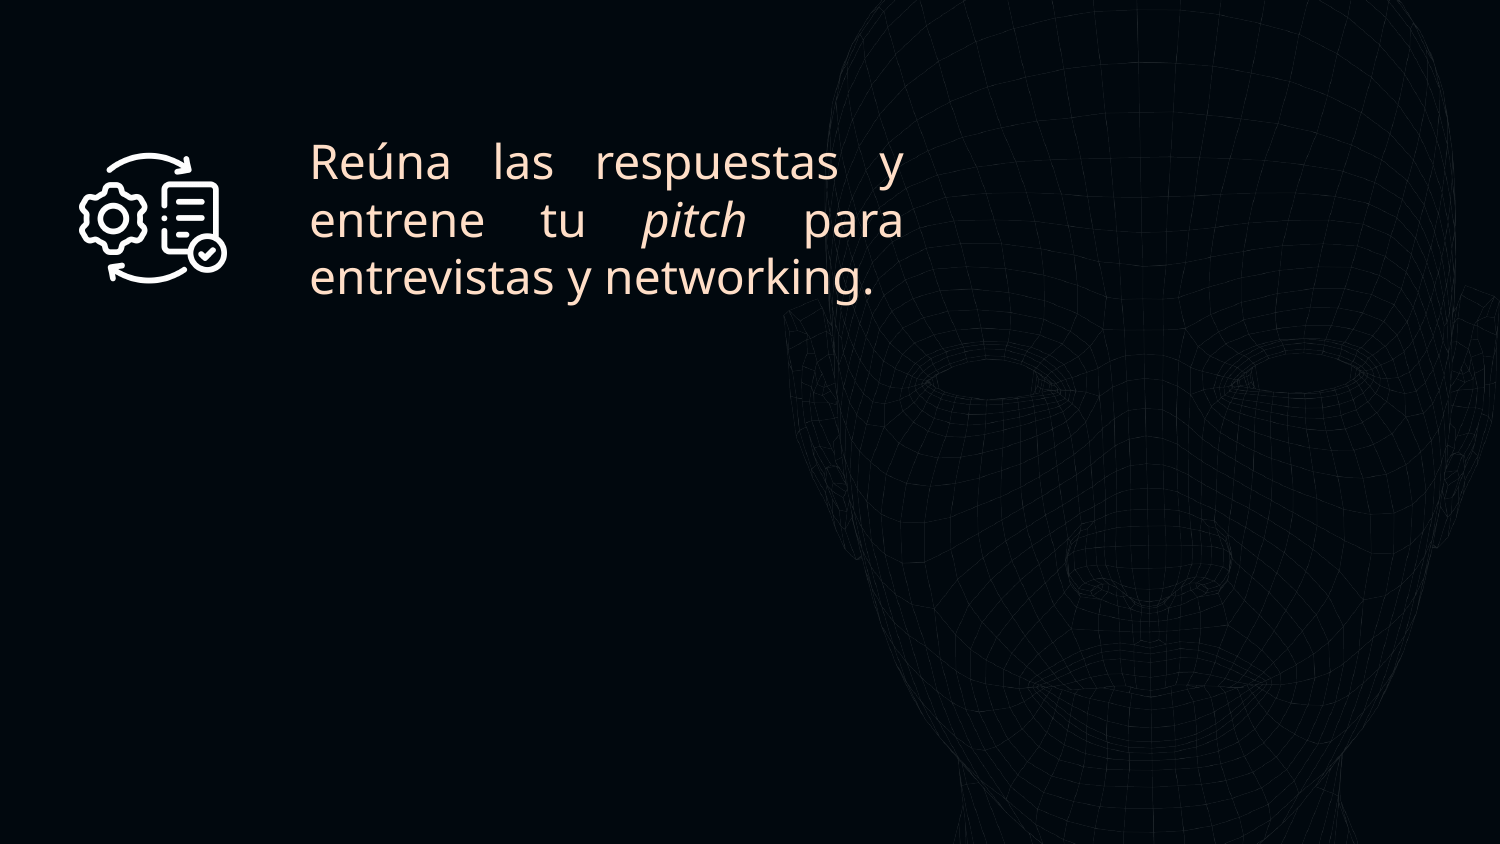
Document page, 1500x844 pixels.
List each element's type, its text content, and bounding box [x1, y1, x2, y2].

title Reúna las respuestas y entrene tu pitch para entrevistas y networking. [309, 114, 923, 323]
picture [78, 144, 227, 293]
